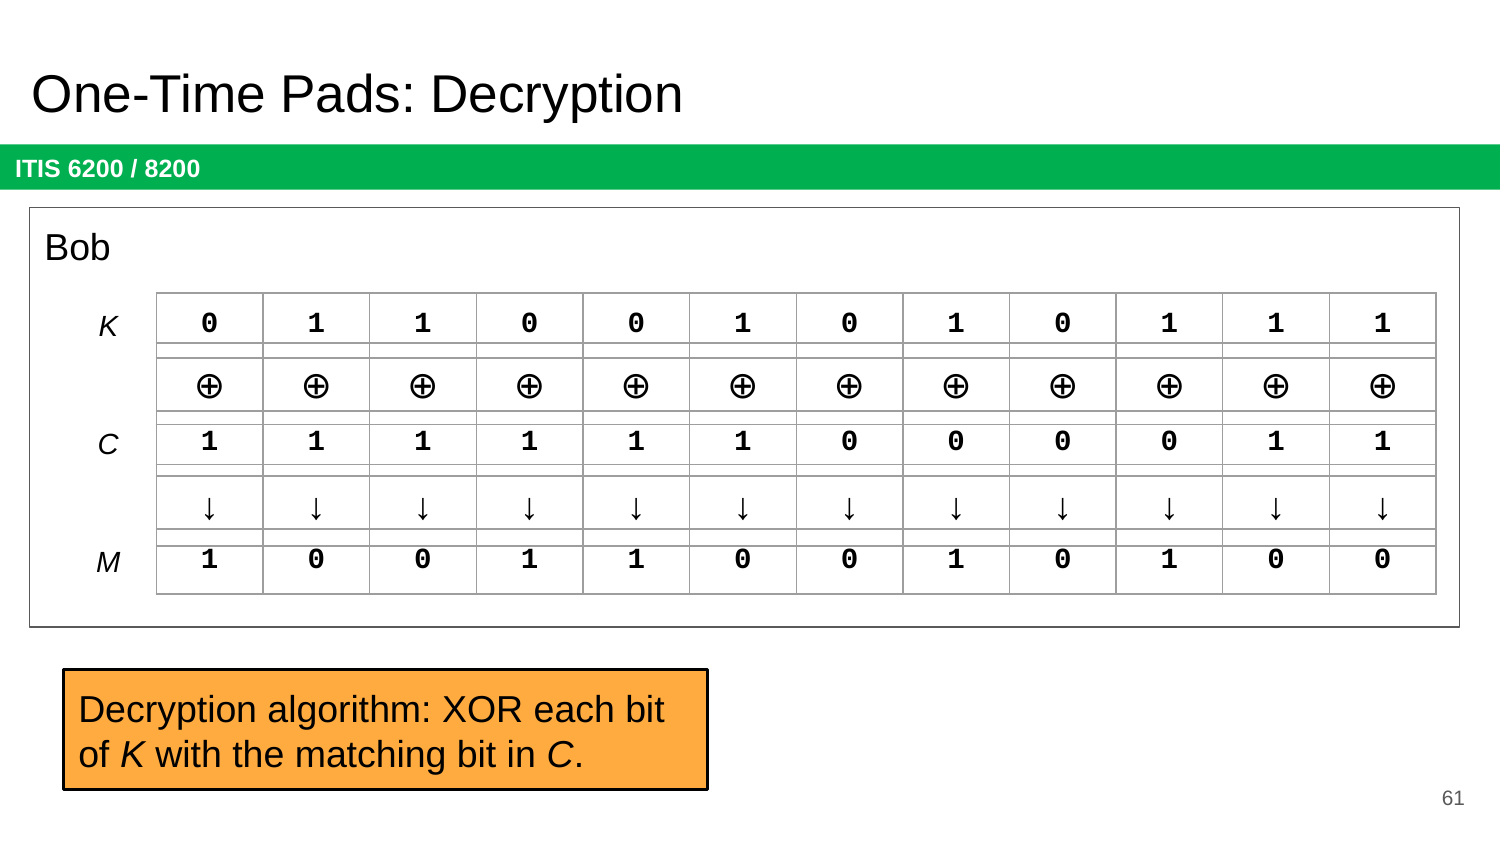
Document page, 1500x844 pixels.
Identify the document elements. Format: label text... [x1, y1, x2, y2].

text_box C [63, 410, 154, 476]
table_header 1 [904, 294, 1009, 342]
table_header 0 [797, 294, 902, 342]
title One-Time Pads: Decryption [16, 44, 1415, 139]
text_box Decryption algorithm: XOR each bit of K with the matching bit in C. [63, 669, 708, 790]
table_header ↓ [370, 465, 476, 545]
table_header 0 [157, 294, 262, 342]
table_header ↓ [904, 465, 1009, 545]
table_header ↓ [1117, 465, 1222, 545]
table_header ↓ [1010, 465, 1115, 545]
table_header ↓ [157, 465, 262, 545]
table_header 0 [690, 547, 796, 593]
table_header ⊕ [797, 344, 902, 424]
text_box M [63, 528, 154, 594]
table_header ⊕ [1223, 344, 1329, 424]
table_header 1 [157, 547, 262, 593]
table_header 1 [1223, 425, 1329, 464]
text_box K [63, 292, 154, 358]
table_header 1 [370, 425, 476, 464]
table_header 0 [1010, 425, 1115, 464]
table_header 1 [690, 425, 796, 464]
table_header ↓ [1330, 465, 1435, 545]
table_header ⊕ [1330, 344, 1435, 424]
table_header ↓ [797, 465, 902, 545]
table_header 1 [584, 425, 689, 464]
table_header 1 [264, 425, 369, 464]
table_header ↓ [264, 465, 369, 545]
table_header ↓ [690, 465, 796, 545]
table_header 1 [264, 294, 369, 342]
table_header 1 [1117, 294, 1222, 342]
table_header 1 [1330, 294, 1435, 342]
table_header 1 [1223, 294, 1329, 342]
table_header 0 [1330, 547, 1435, 593]
table_header 1 [584, 547, 689, 593]
table_header 1 [370, 294, 476, 342]
table_header 1 [477, 547, 582, 593]
table_header ↓ [477, 465, 582, 545]
table_header 1 [1117, 547, 1222, 593]
table_header 1 [157, 425, 262, 464]
table_header 0 [797, 425, 902, 464]
table_header 0 [904, 425, 1009, 464]
table_header ⊕ [584, 344, 689, 424]
table_header ↓ [584, 465, 689, 545]
text_box [29, 207, 1460, 628]
table_header 0 [477, 294, 582, 342]
table_header 0 [584, 294, 689, 342]
table_header 1 [1330, 425, 1435, 464]
table_header ⊕ [1010, 344, 1115, 424]
table_header 1 [904, 547, 1009, 593]
table_header 0 [264, 547, 369, 593]
table_header 0 [1223, 547, 1329, 593]
table_header 0 [1010, 294, 1115, 342]
table_header ⊕ [904, 344, 1009, 424]
table_header 0 [1010, 547, 1115, 593]
table_header ⊕ [264, 344, 369, 424]
table_header 0 [797, 547, 902, 593]
text_box Bob [29, 207, 155, 283]
table_header ⊕ [477, 344, 582, 424]
table_header ⊕ [370, 344, 476, 424]
table_header ⊕ [690, 344, 796, 424]
table_header 1 [690, 294, 796, 342]
table_header 1 [477, 425, 582, 464]
table_header 0 [1117, 425, 1222, 464]
table_header ⊕ [157, 344, 262, 424]
table_header ↓ [1223, 465, 1329, 545]
table_header 0 [370, 547, 476, 593]
table_header ⊕ [1117, 344, 1222, 424]
slide_number 61 [1389, 764, 1480, 830]
